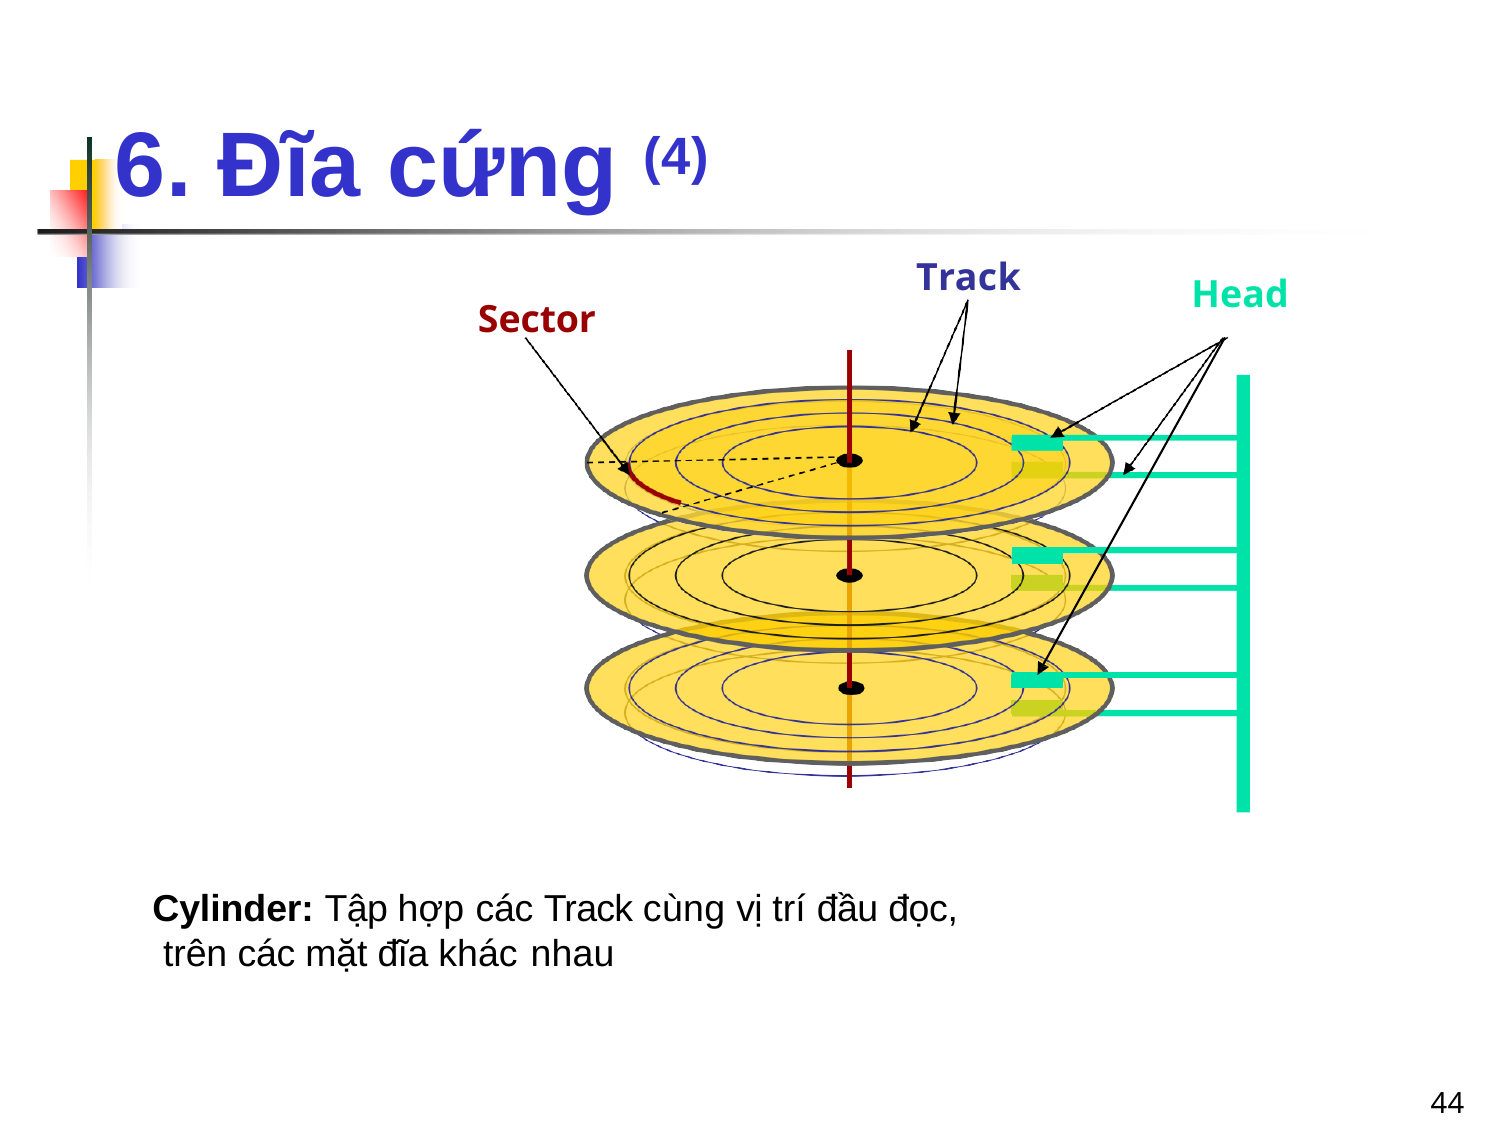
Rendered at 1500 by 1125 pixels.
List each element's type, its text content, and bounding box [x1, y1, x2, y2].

picture [37, 137, 108, 588]
text_box 44 [1424, 1081, 1469, 1125]
text_box Sector [475, 293, 601, 341]
text_box Head [1189, 268, 1289, 316]
picture [723, 229, 1387, 235]
title 6. Đĩa cứng (4) [108, 102, 723, 294]
text_box Cylinder: Tập hợp các Track cùng vị trí đầu đọc, trên các mặt đĩa khác nhau [150, 882, 965, 975]
text_box Track [913, 251, 1023, 297]
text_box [523, 299, 1251, 813]
